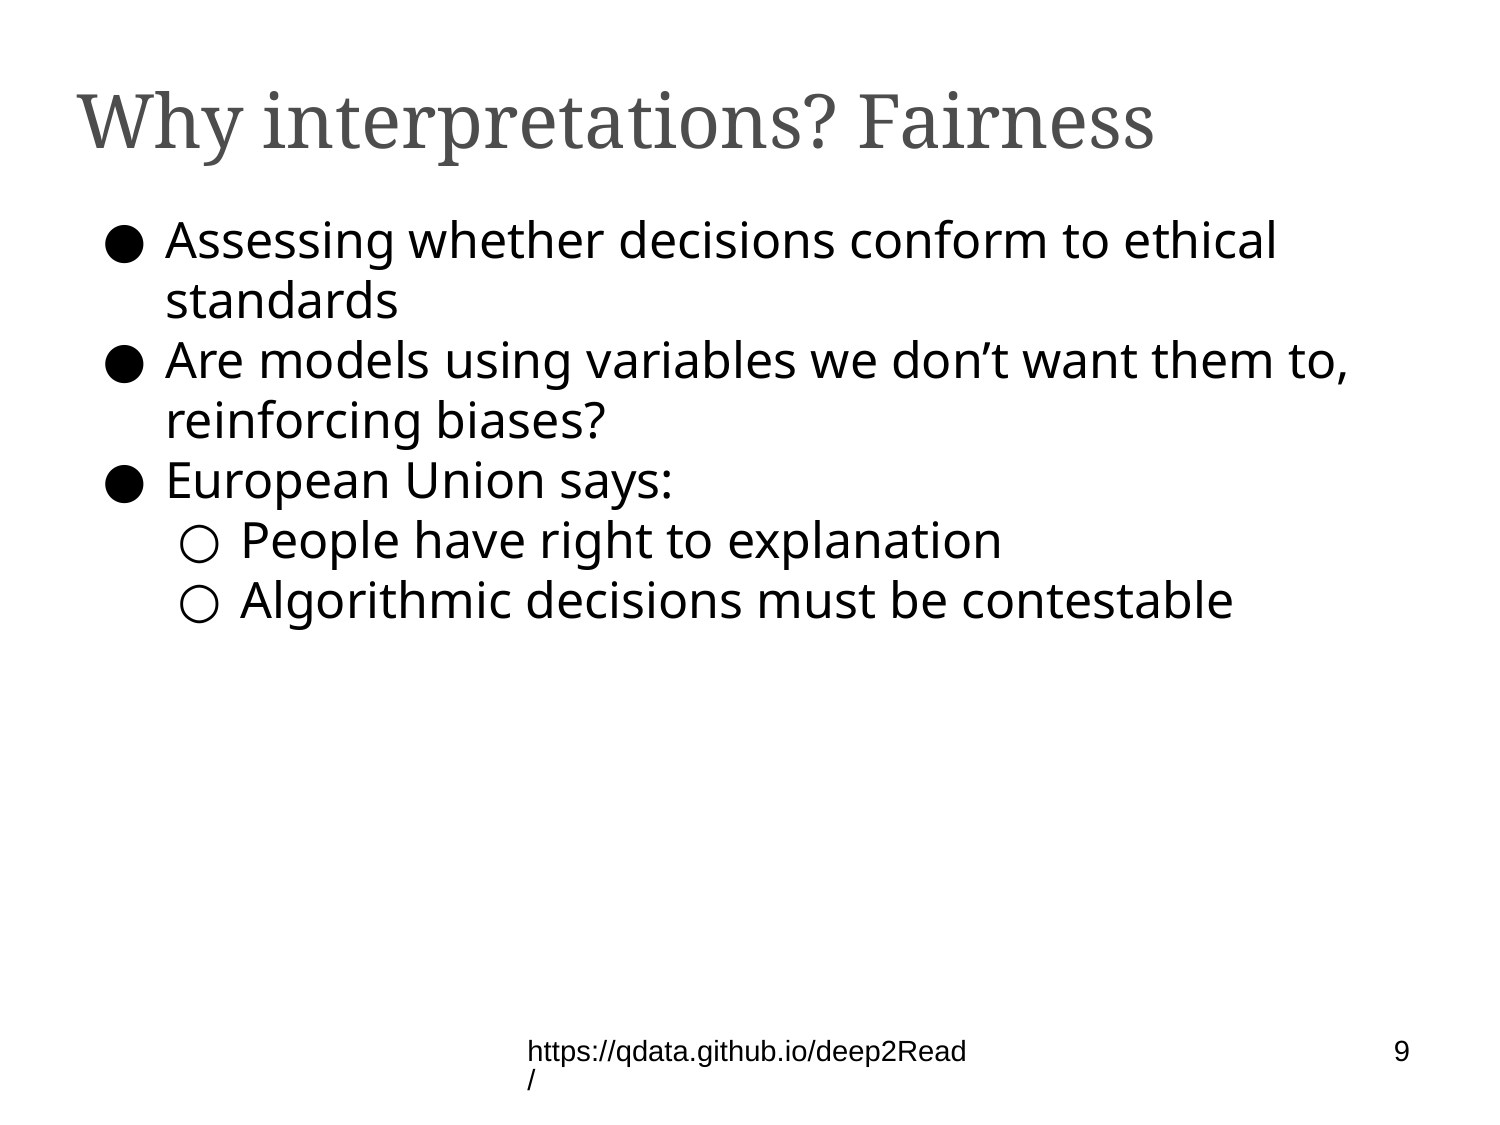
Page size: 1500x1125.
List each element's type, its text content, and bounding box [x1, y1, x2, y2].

slide_number 9 [1074, 1024, 1425, 1103]
text_box Assessing whether decisions conform to ethical standards Are models using variables we don’t want them to, reinforcing biases? European Union says: People have right to explanation Algorithmic decisions must be contestable [75, 193, 1366, 977]
text_box Why interpretations? Fairness [61, 24, 1425, 213]
footer https://qdata.github.io/deep2Read/ [512, 1024, 988, 1103]
